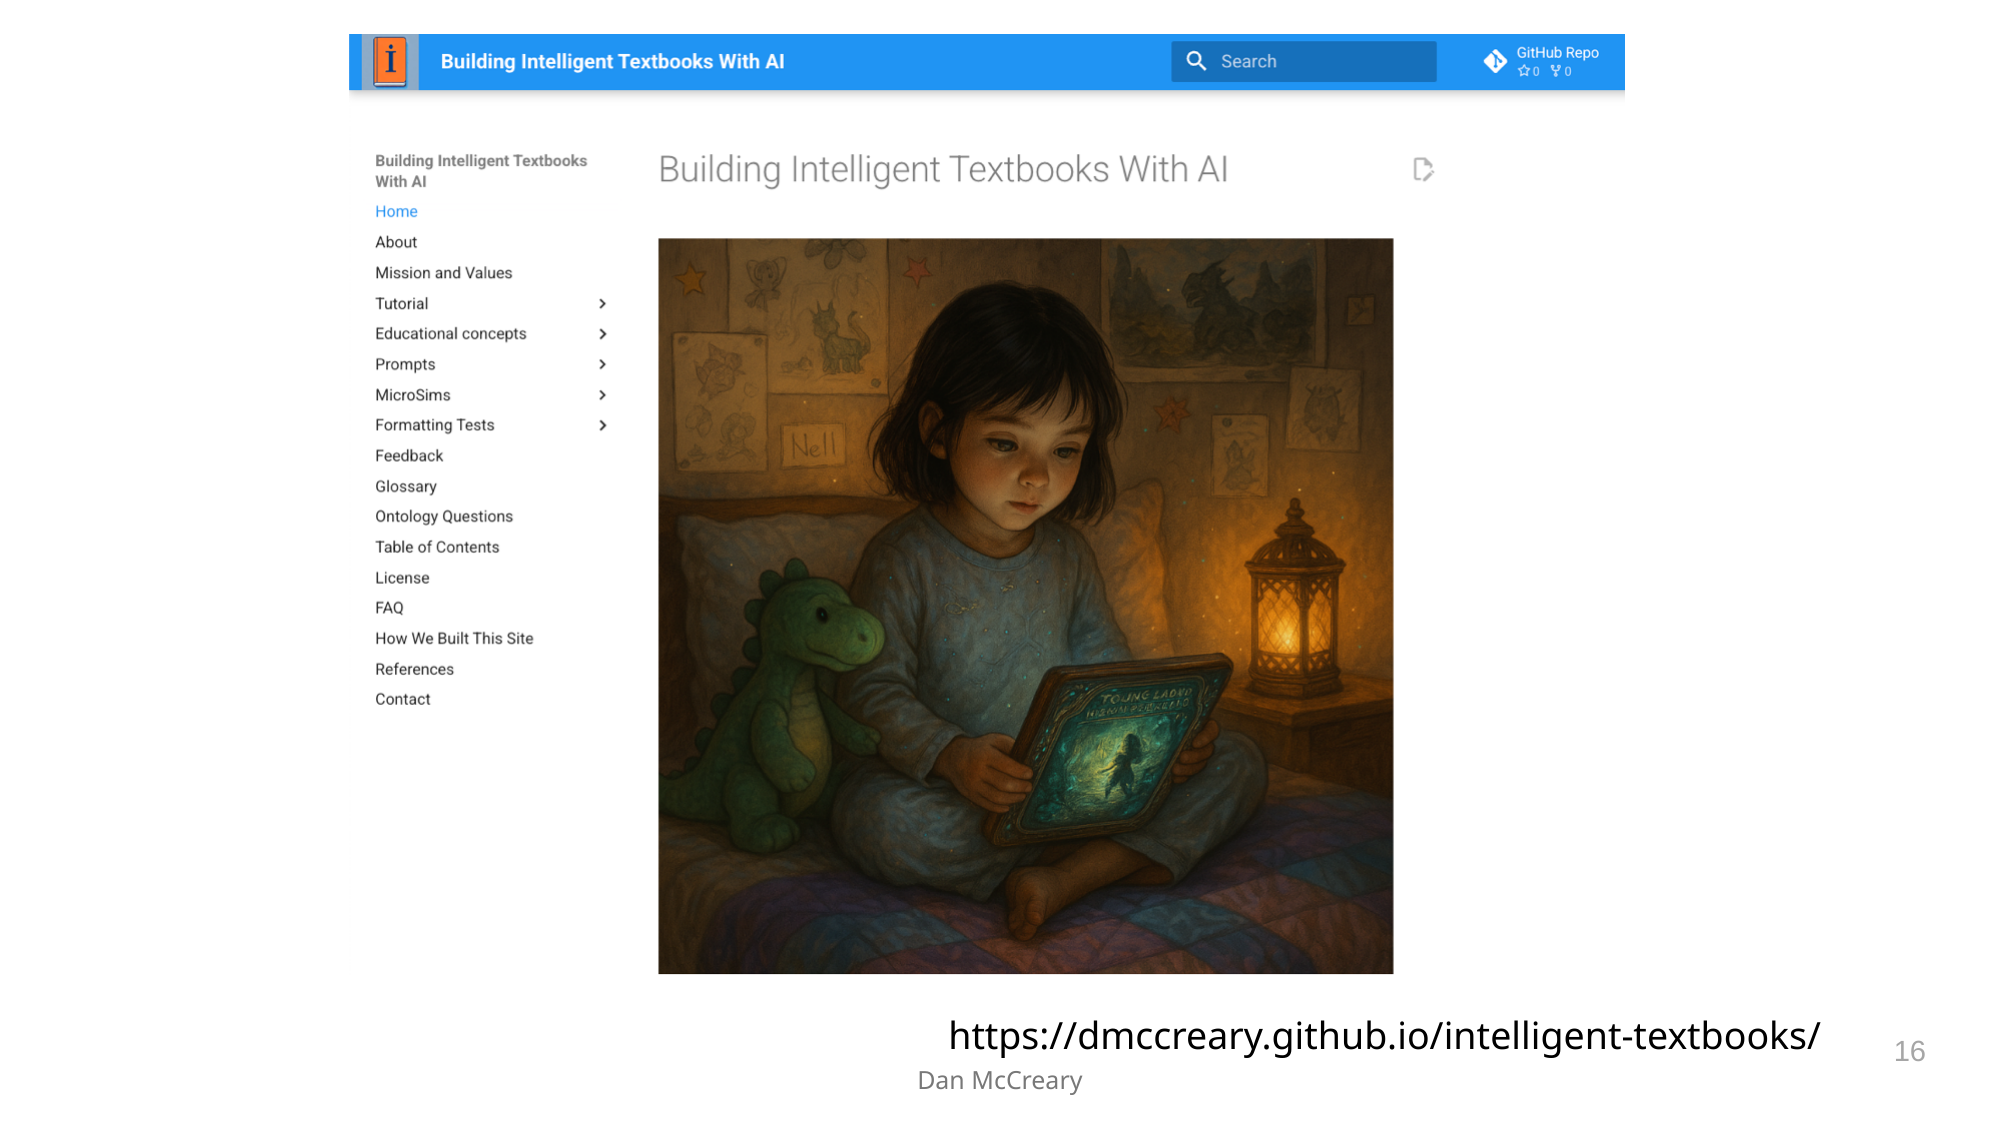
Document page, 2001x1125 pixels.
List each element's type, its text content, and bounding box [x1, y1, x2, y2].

footer Dan McCreary [662, 1052, 1338, 1112]
picture [349, 33, 1626, 977]
slide_number 16 [1491, 1019, 1942, 1080]
text_box https://dmccreary.github.io/intelligent-textbooks/ [933, 1004, 1837, 1065]
